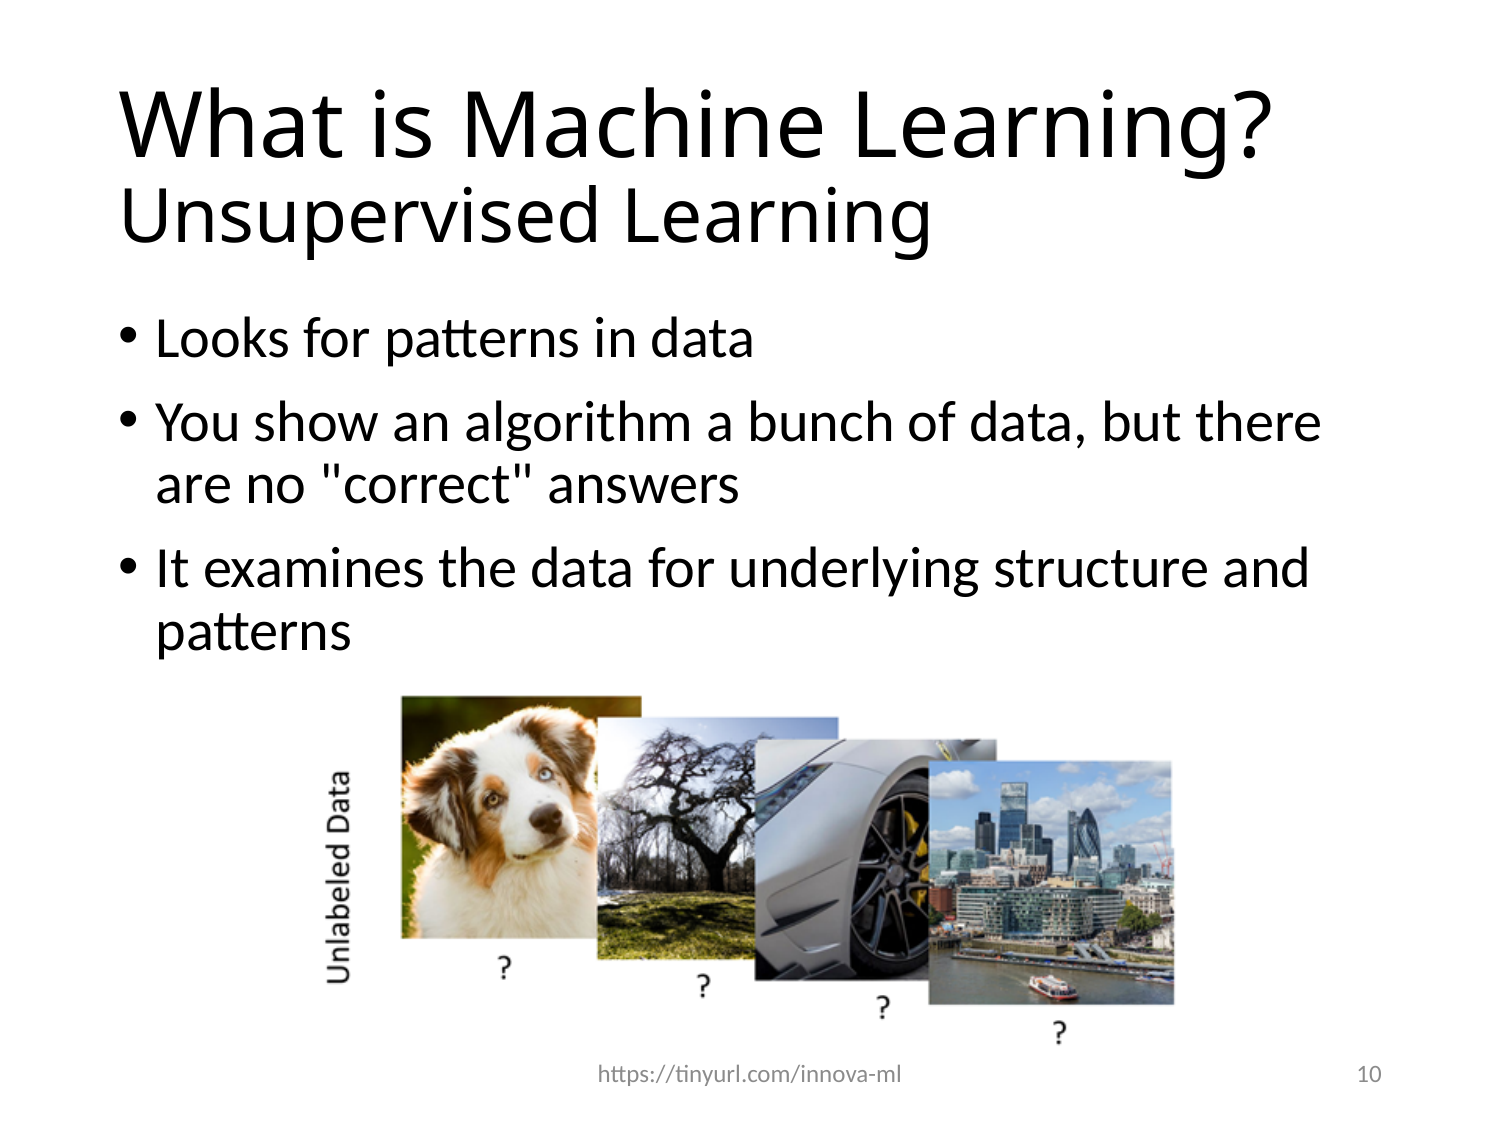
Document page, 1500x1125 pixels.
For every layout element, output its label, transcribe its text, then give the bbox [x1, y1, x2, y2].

list Looks for patterns in data You show an algorithm a bunch of data, but there are no "correct" answers It examines the data for underlying structure and patterns [103, 299, 1397, 1014]
slide_number 10 [1059, 1042, 1397, 1103]
footer https://tinyurl.com/innova-ml [496, 1052, 1004, 1103]
title What is Machine Learning? Unsupervised Learning [103, 59, 1397, 278]
picture [321, 693, 1179, 1052]
